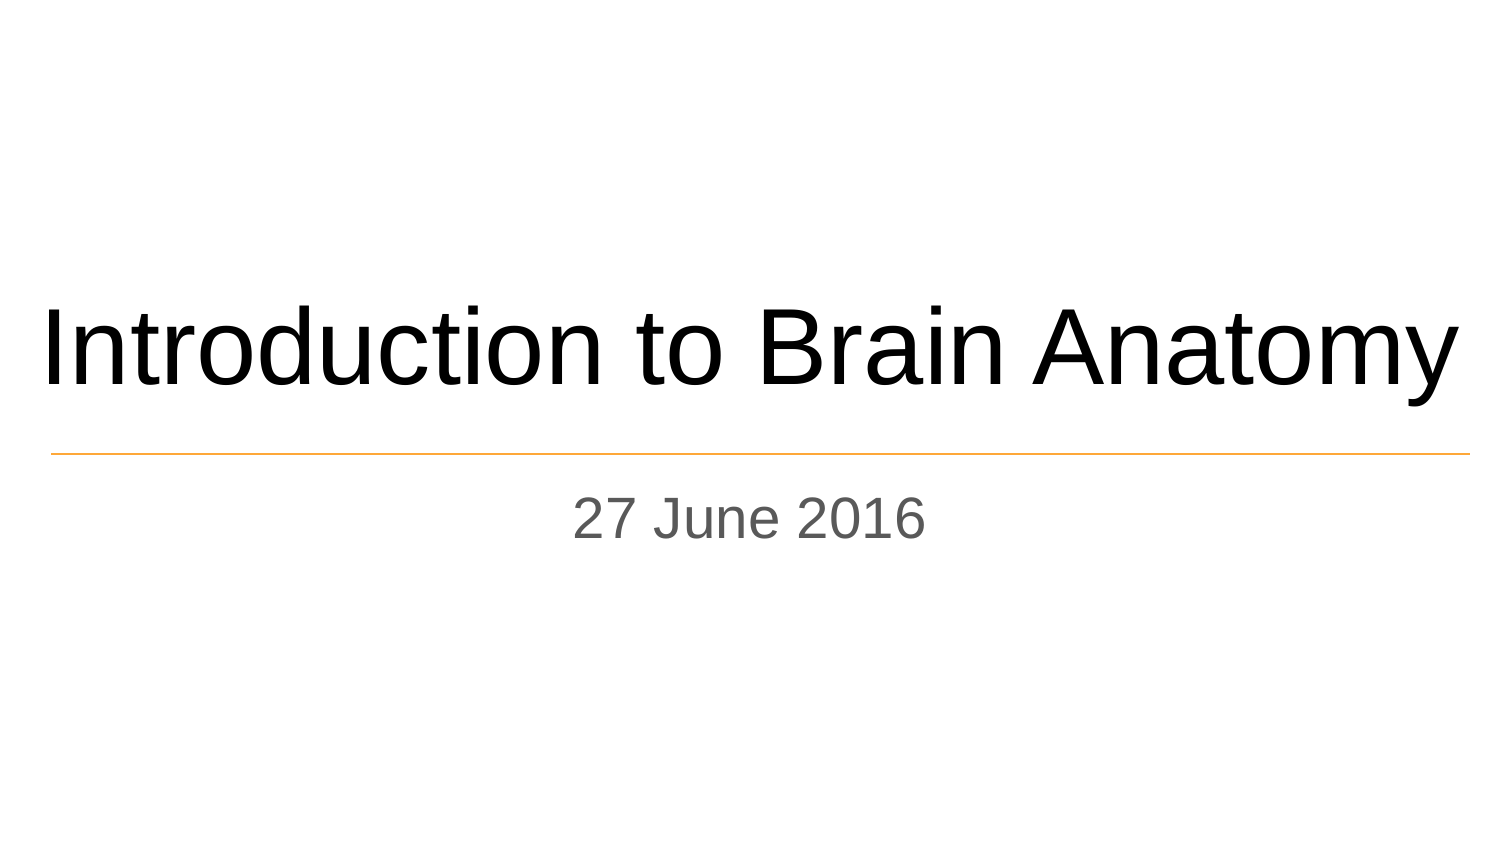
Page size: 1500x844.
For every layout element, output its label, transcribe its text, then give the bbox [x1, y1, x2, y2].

subtitle 27 June 2016 [51, 464, 1449, 595]
title Introduction to Brain Anatomy [10, 84, 1489, 422]
